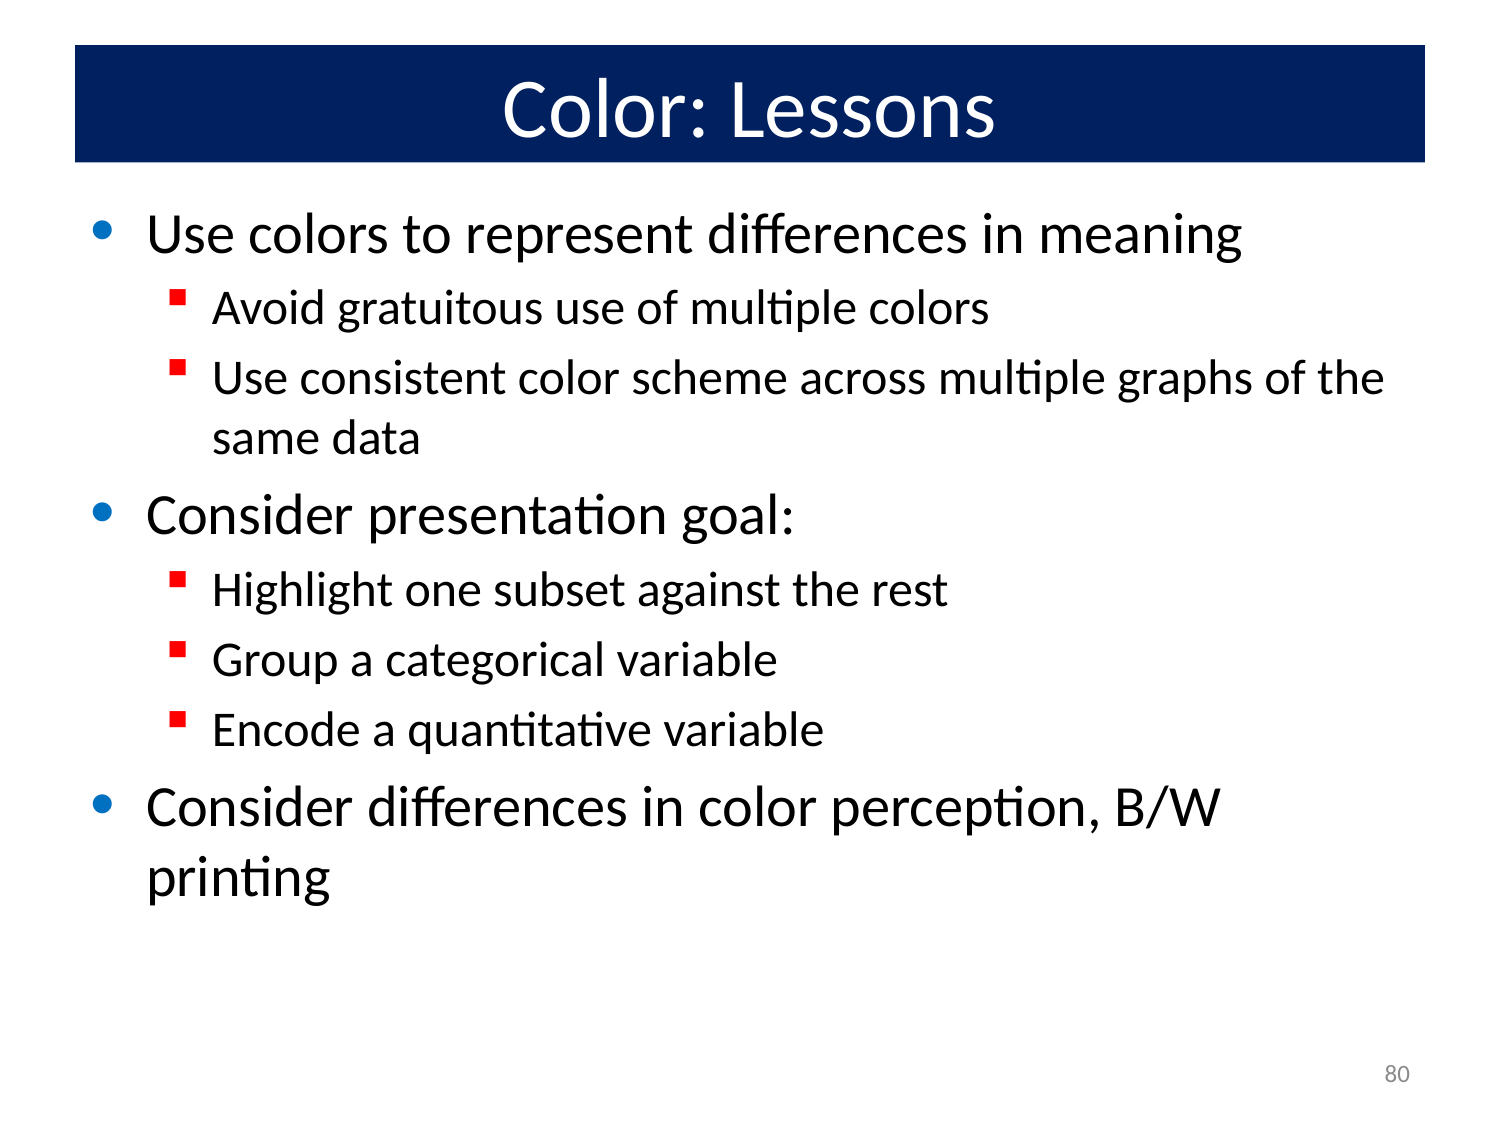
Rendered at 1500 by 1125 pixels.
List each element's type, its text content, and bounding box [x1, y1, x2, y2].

title Color: Lessons [75, 45, 1425, 163]
list Use colors to represent differences in meaning Avoid gratuitous use of multiple colors Use consistent color scheme across multiple graphs of the same data Consider presentation goal: Highlight one subset against the rest Group a categorical variable Encode a quantitative variable Consider differences in color perception, B/W printing [75, 187, 1425, 1025]
slide_number 80 [1074, 1042, 1425, 1103]
